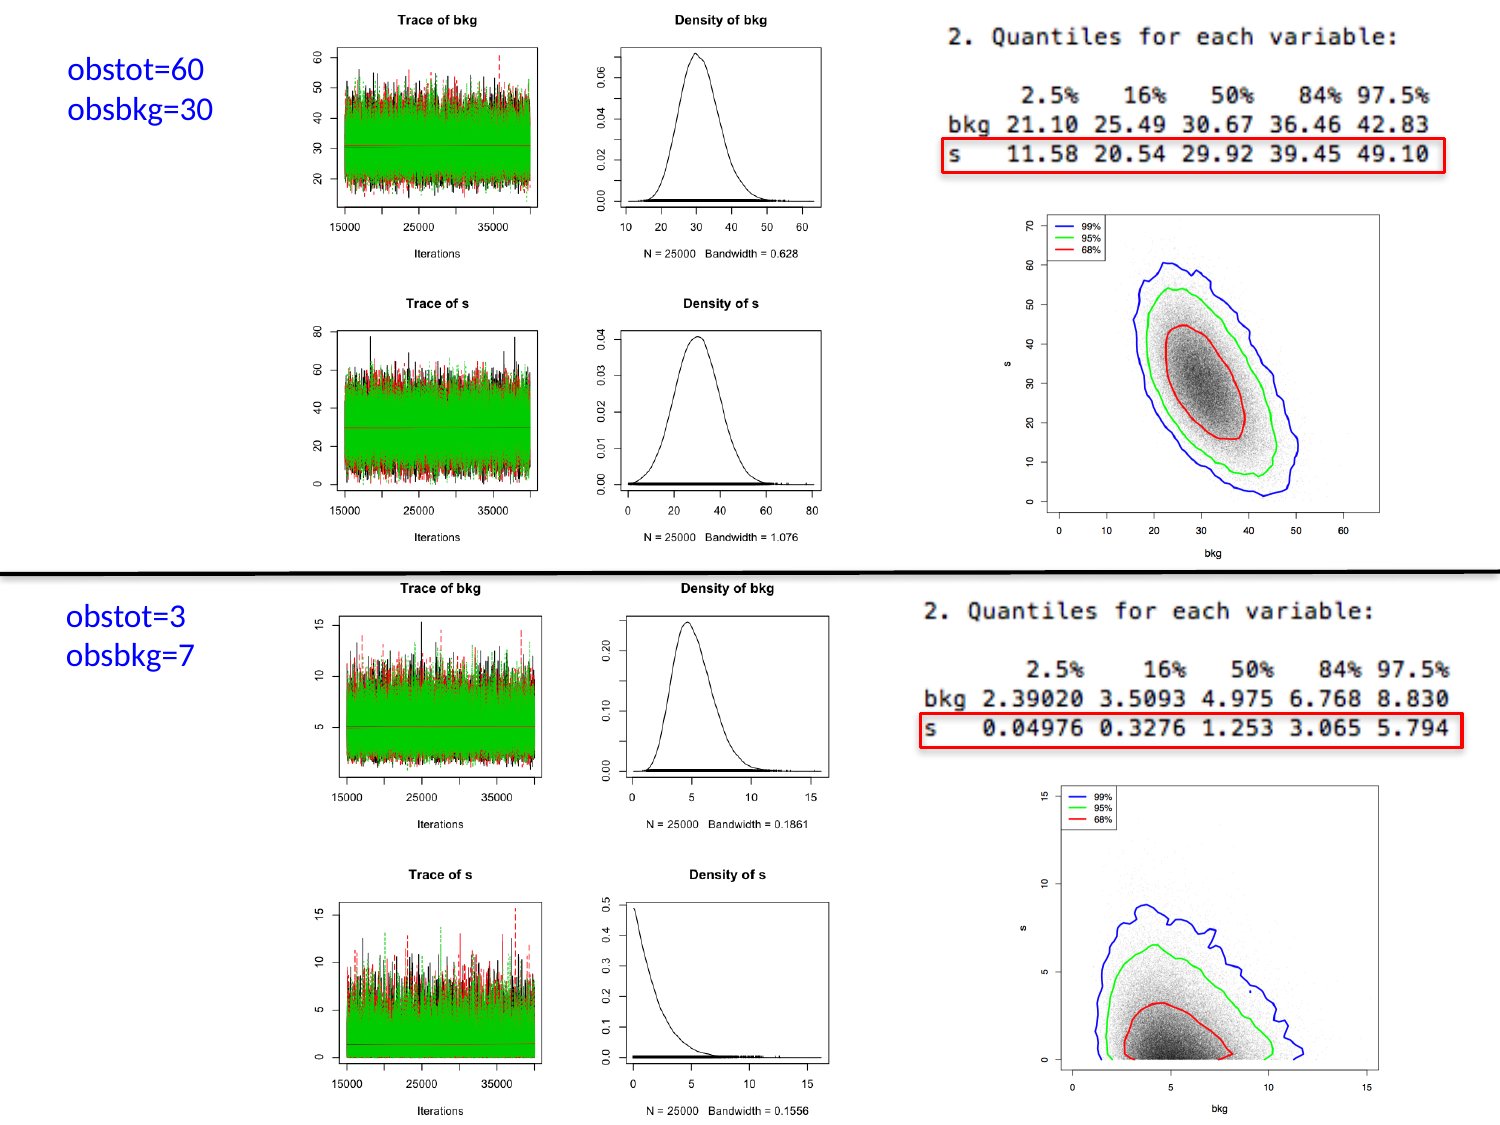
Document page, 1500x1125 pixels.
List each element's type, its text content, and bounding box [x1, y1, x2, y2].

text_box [942, 19, 1445, 177]
picture [308, 683, 842, 1125]
text_box obstot=60 obsbkg=30 [52, 39, 229, 135]
picture [1017, 778, 1383, 1118]
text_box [0, 571, 1500, 683]
picture [1001, 205, 1383, 565]
picture [302, 1, 835, 550]
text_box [920, 586, 1463, 752]
